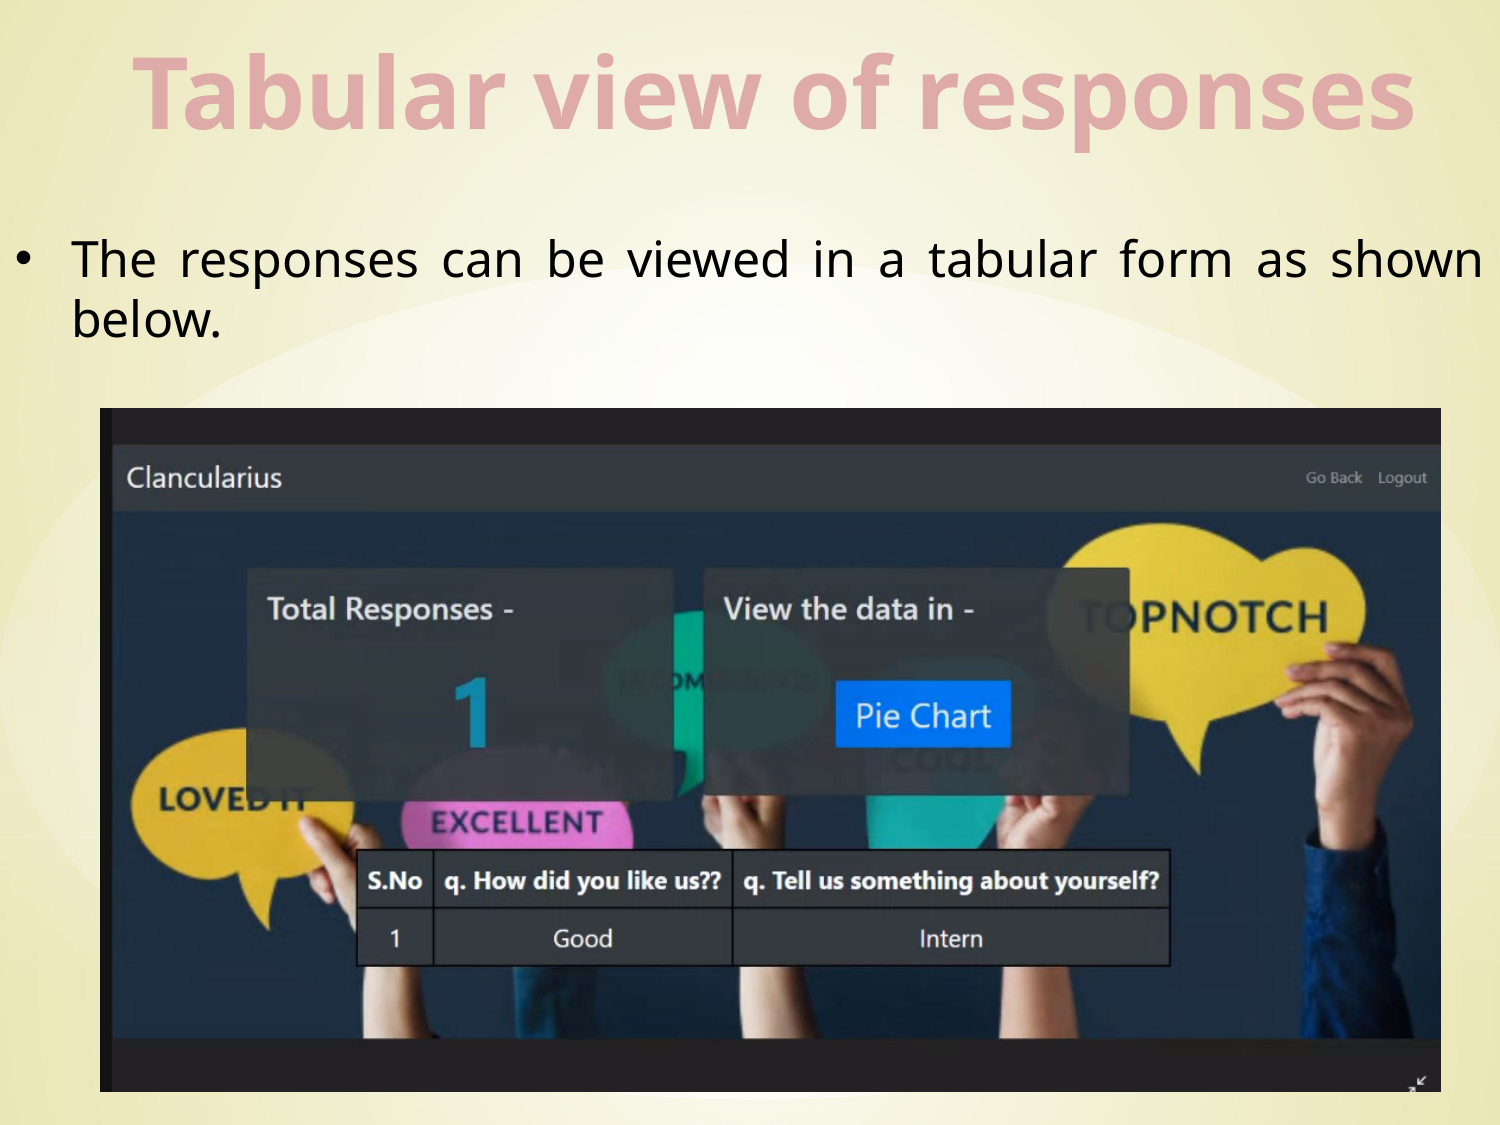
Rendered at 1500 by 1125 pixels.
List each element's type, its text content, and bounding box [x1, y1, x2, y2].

text_box The responses can be viewed in a tabular form as shown below. [0, 219, 1500, 355]
picture [100, 408, 1442, 1092]
text_box Tabular view of responses [117, 21, 1434, 157]
